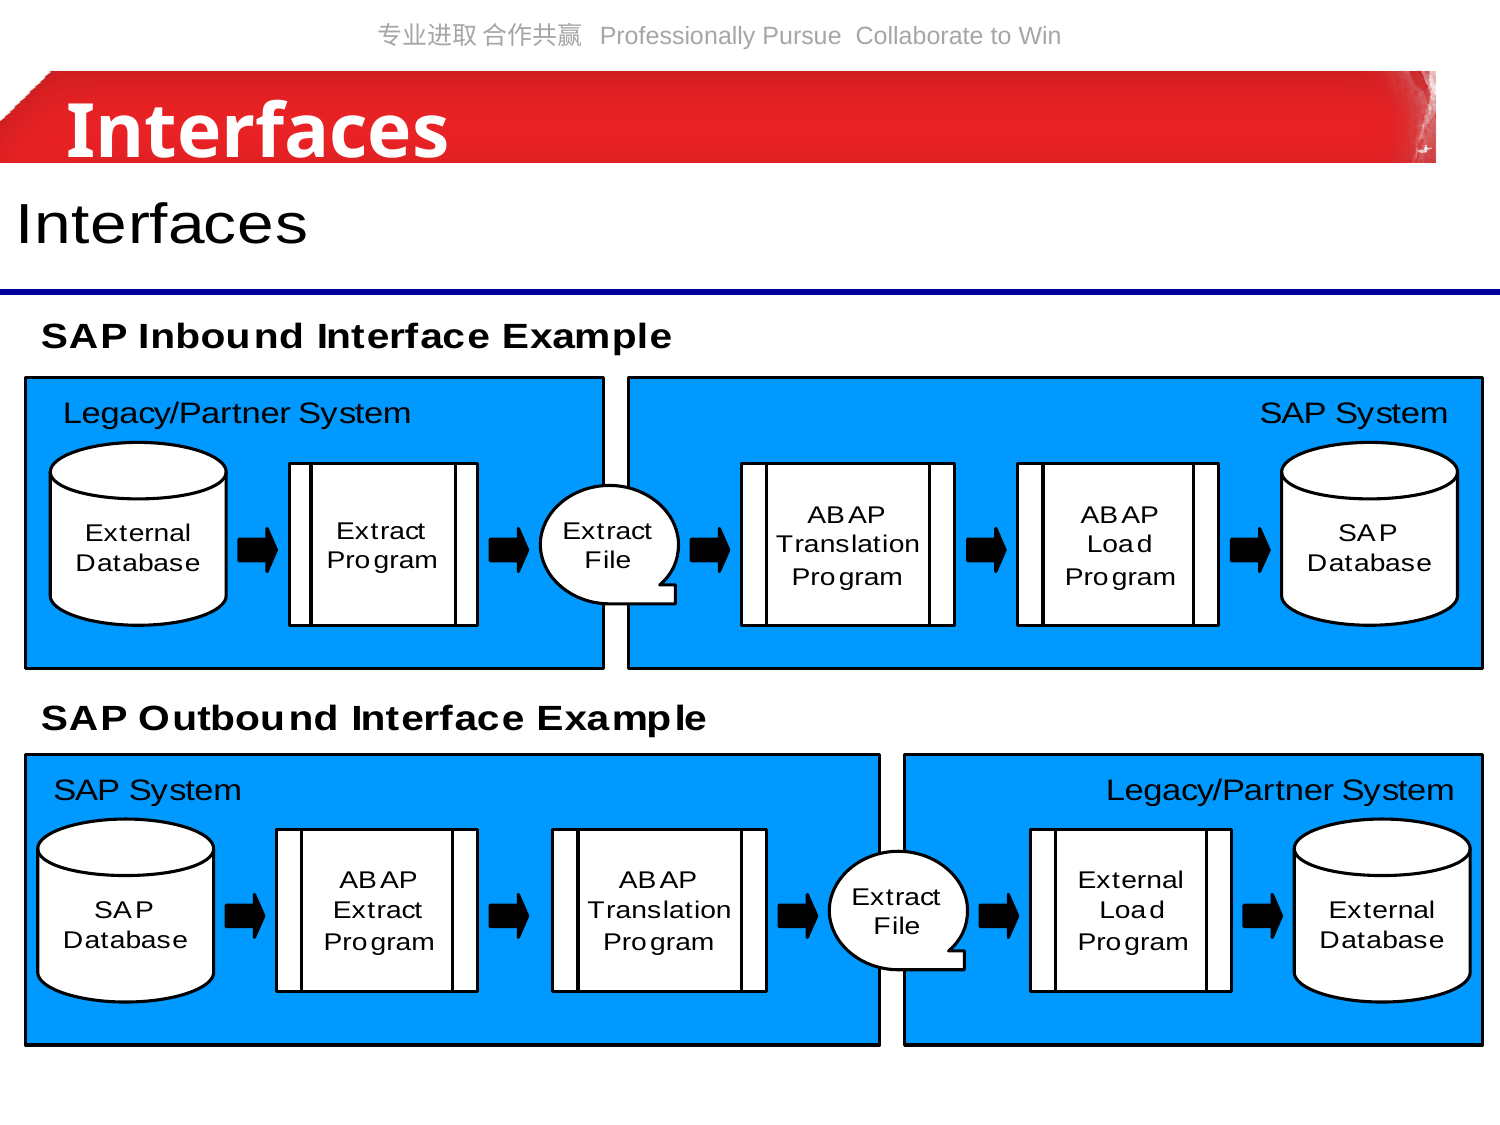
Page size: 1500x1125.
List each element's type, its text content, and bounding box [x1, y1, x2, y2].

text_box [0, 162, 1500, 1125]
title Interfaces [51, 75, 1500, 162]
picture [0, 0, 1500, 162]
